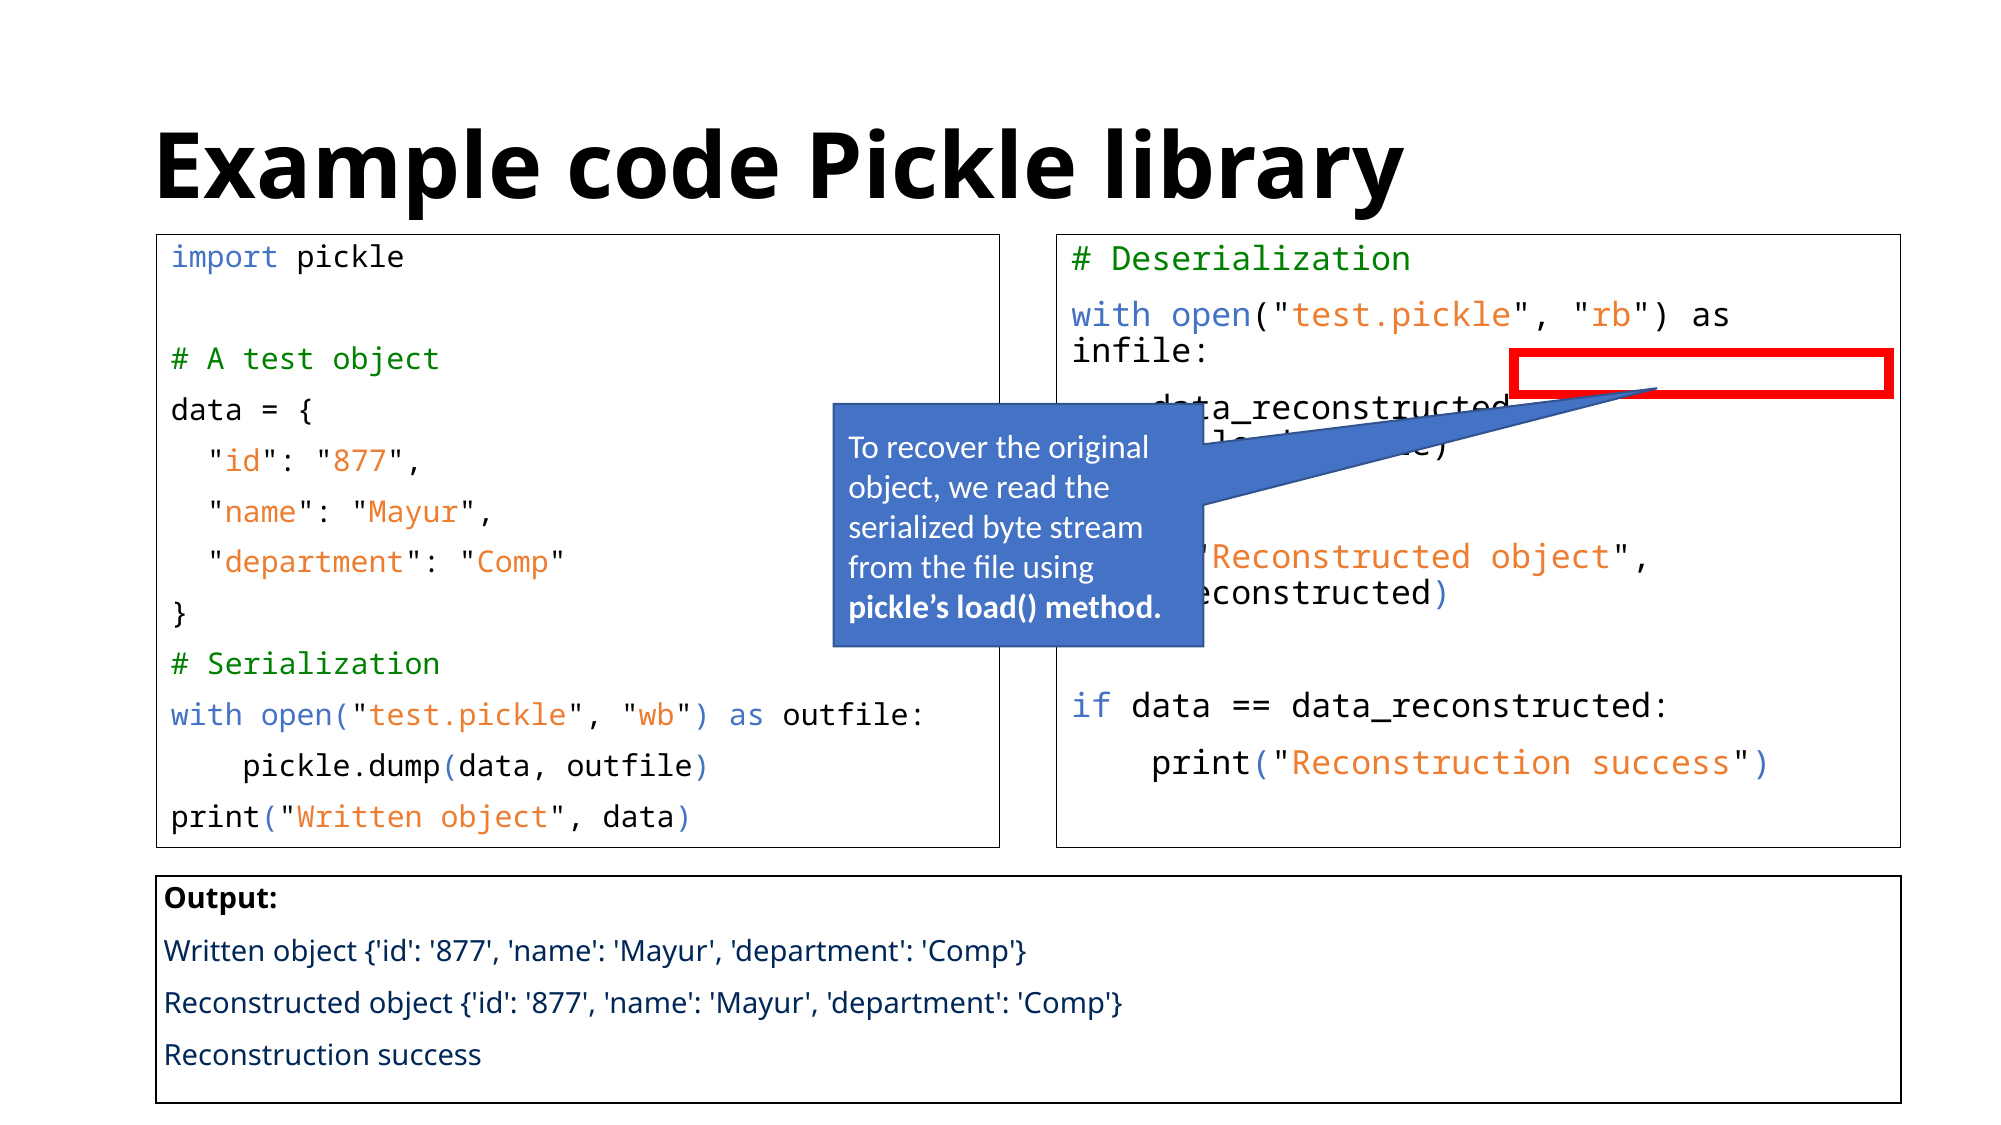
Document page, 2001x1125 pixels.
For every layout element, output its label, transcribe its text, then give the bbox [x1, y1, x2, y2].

text_box Output: Written object {'id': '877', 'name': 'Mayur', 'department': 'Comp'} Reconstructed object {'id': '877', 'name': 'Mayur', 'department': 'Comp'} Reconstruction success [156, 876, 1901, 1103]
text_box import pickle # A test object data = { "id": "877", "name": "Mayur", "department": "Comp" } # Serialization with open("test.pickle", "wb") as outfile: pickle.dump(data, outfile) print("Written object", data) [156, 234, 1000, 848]
text_box To recover the original object, we read the serialized byte stream from the file using pickle’s load() method. [832, 387, 1658, 648]
title Example code Pickle library [137, 59, 1863, 277]
text_box [137, 277, 1770, 1103]
text_box [1514, 352, 1889, 395]
text_box # Deserialization with open("test.pickle", "rb") as infile: data_reconstructed = pickle.load(infile) print("Reconstructed object", data_reconstructed) if data == data_reconstructed: print("Reconstruction success") [1056, 234, 1901, 848]
